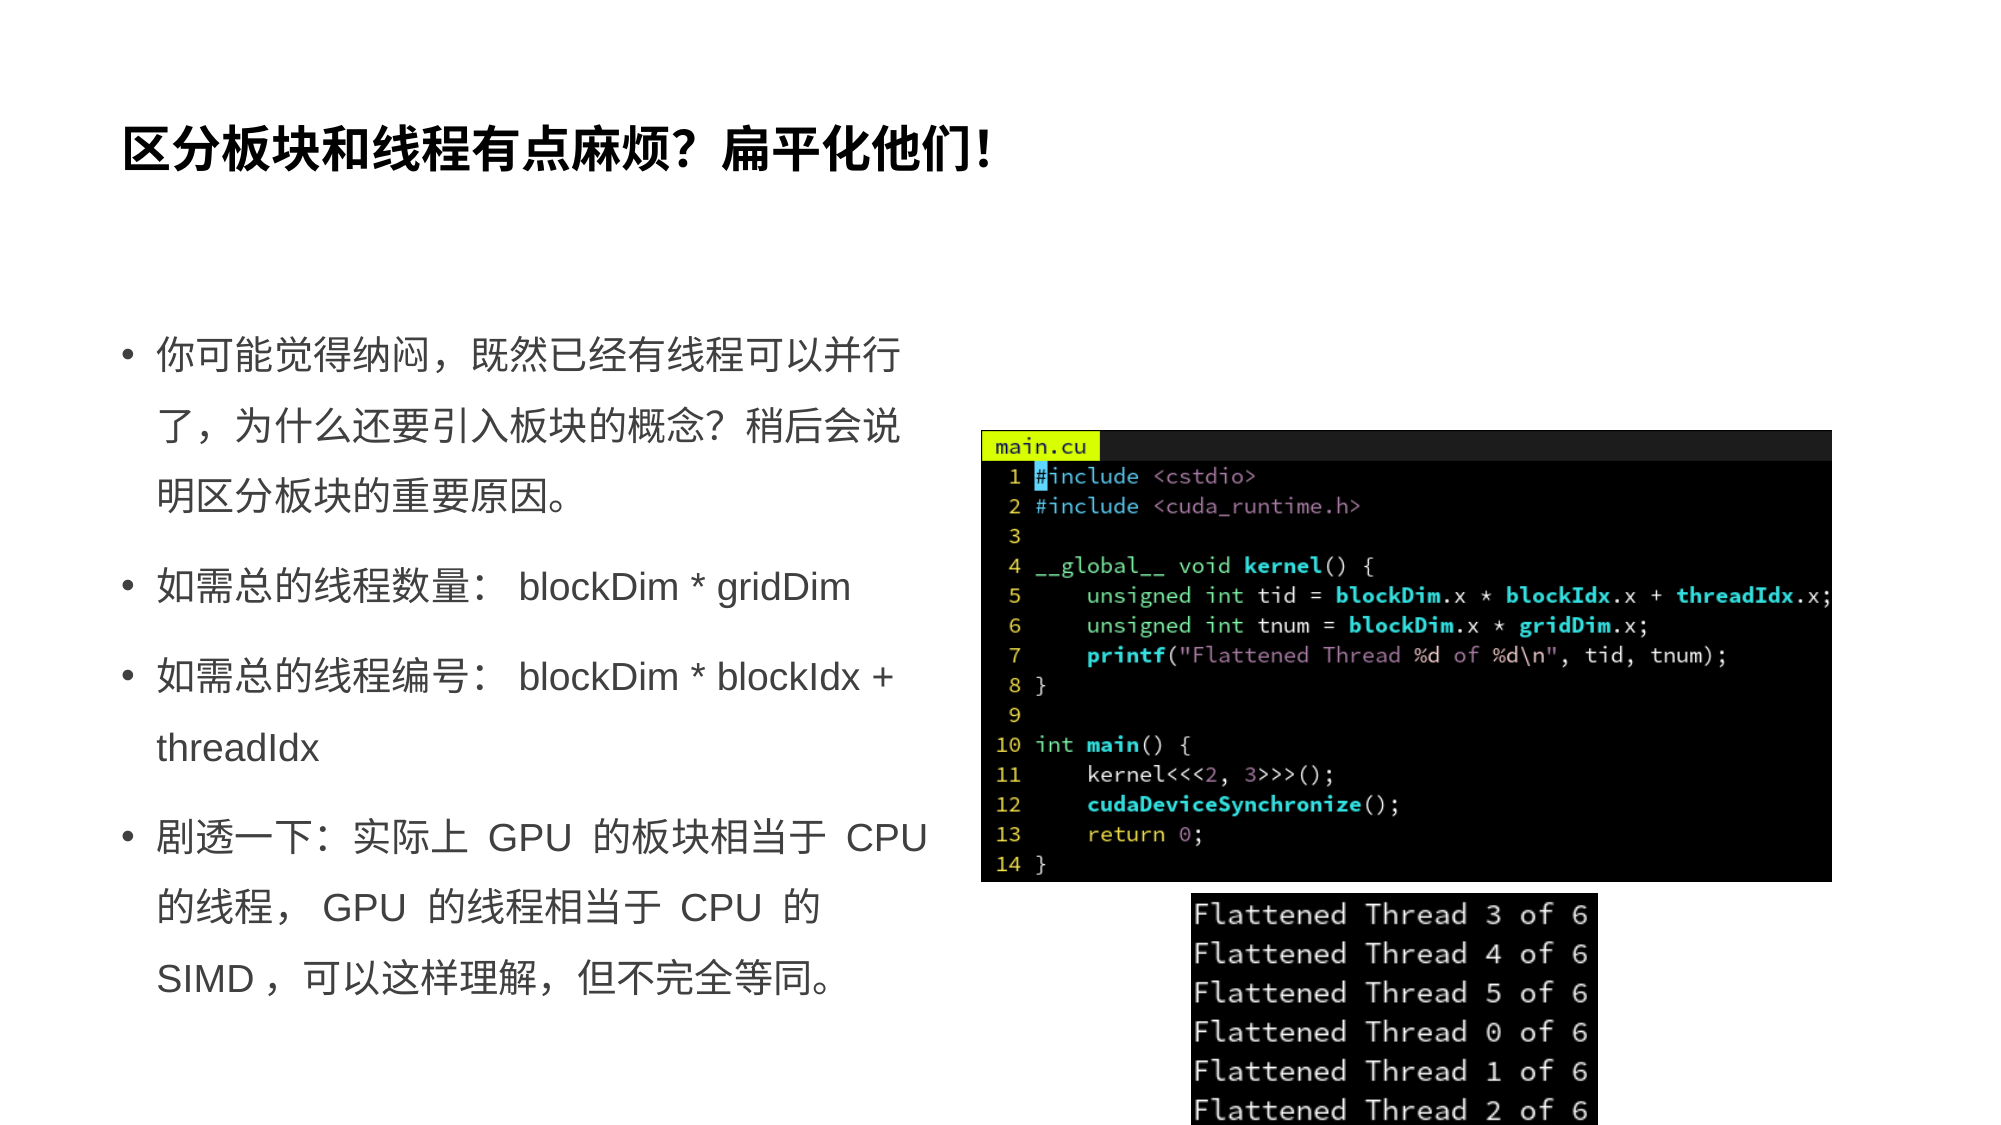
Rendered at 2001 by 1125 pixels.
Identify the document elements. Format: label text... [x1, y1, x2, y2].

list 你可能觉得纳闷，既然已经有线程可以并行了，为什么还要引入板块的概念？稍后会说明区分板块的重要原因。 如需总的线程数量：blockDim * gridDim 如需总的线程编号：blockDim * blockIdx + threadIdx 剧透一下：实际上 GPU 的板块相当于 CPU 的线程，GPU 的线程相当于 CPU 的SIMD，可以这样理解，但不完全等同。 [106, 299, 957, 1014]
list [981, 431, 1832, 882]
picture [1191, 893, 1598, 1125]
title 区分板块和线程有点麻烦？扁平化他们！ [106, 42, 1832, 260]
